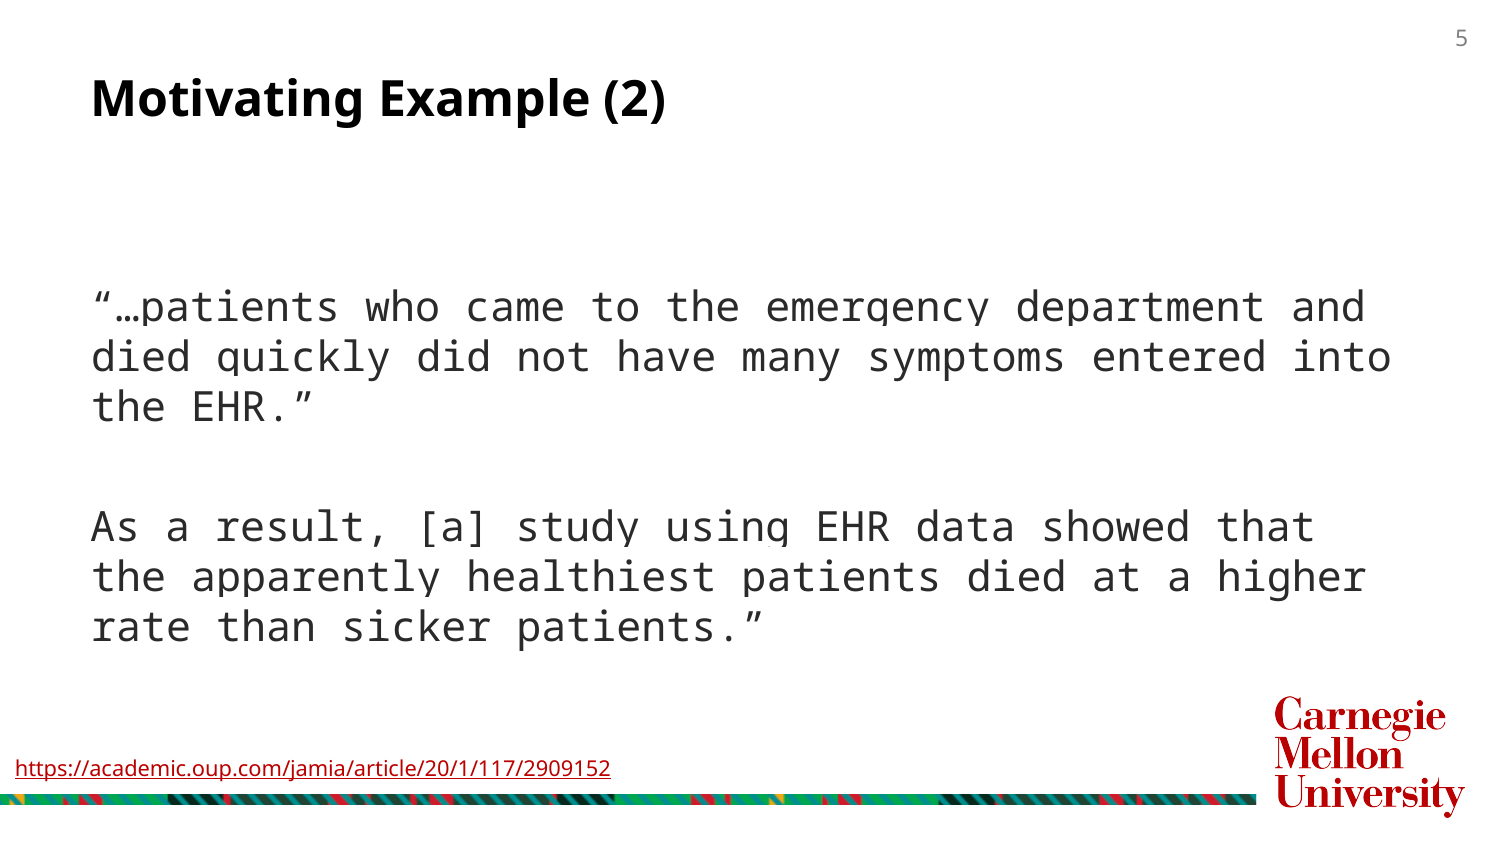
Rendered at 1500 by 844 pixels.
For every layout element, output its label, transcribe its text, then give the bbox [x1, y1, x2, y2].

list “…patients who came to the emergency department and died quickly did not have many symptoms entered into the EHR.” As a result, [a] study using EHR data showed that the apparently healthiest patients died at a higher rate than sicker patients.” [75, 271, 1425, 560]
picture [1275, 696, 1465, 818]
picture [0, 794, 1257, 805]
text_box https://academic.oup.com/jamia/article/20/1/117/2909152 [0, 746, 973, 792]
title Motivating Example (2) [75, 59, 1425, 160]
